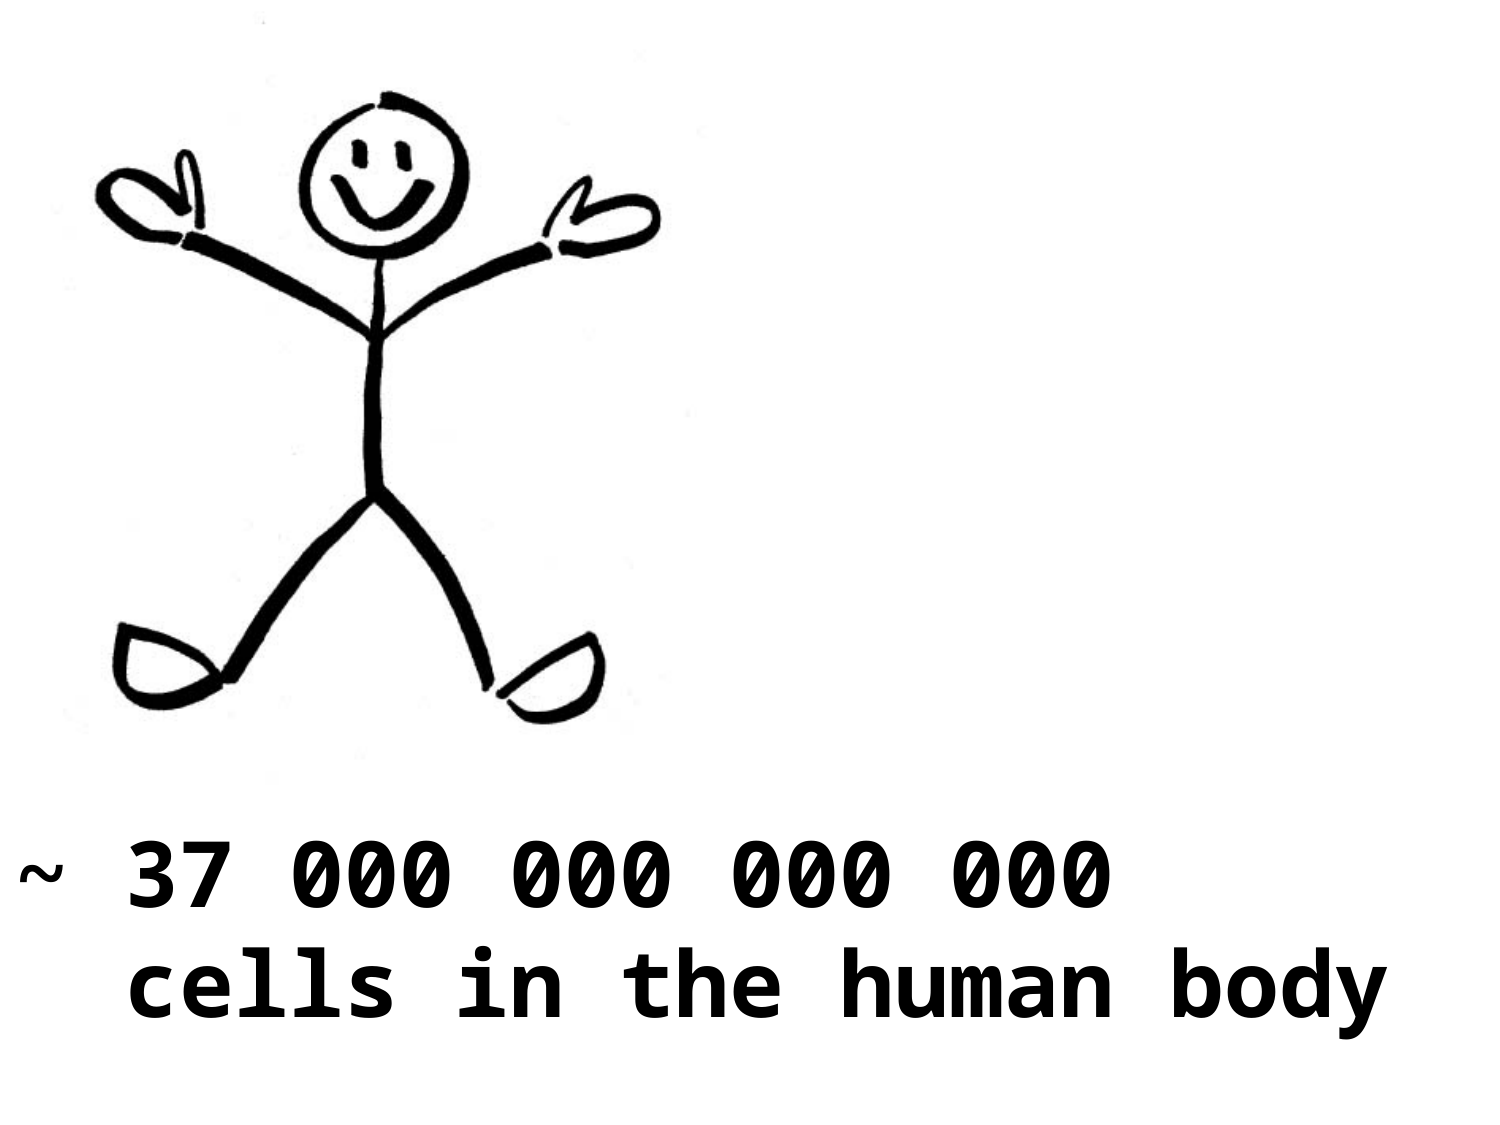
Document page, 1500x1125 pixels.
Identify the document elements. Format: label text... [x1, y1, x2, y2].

text_box ~ 37 000 000 000 000 cells in the human body [0, 807, 1500, 1043]
picture [0, 0, 773, 835]
